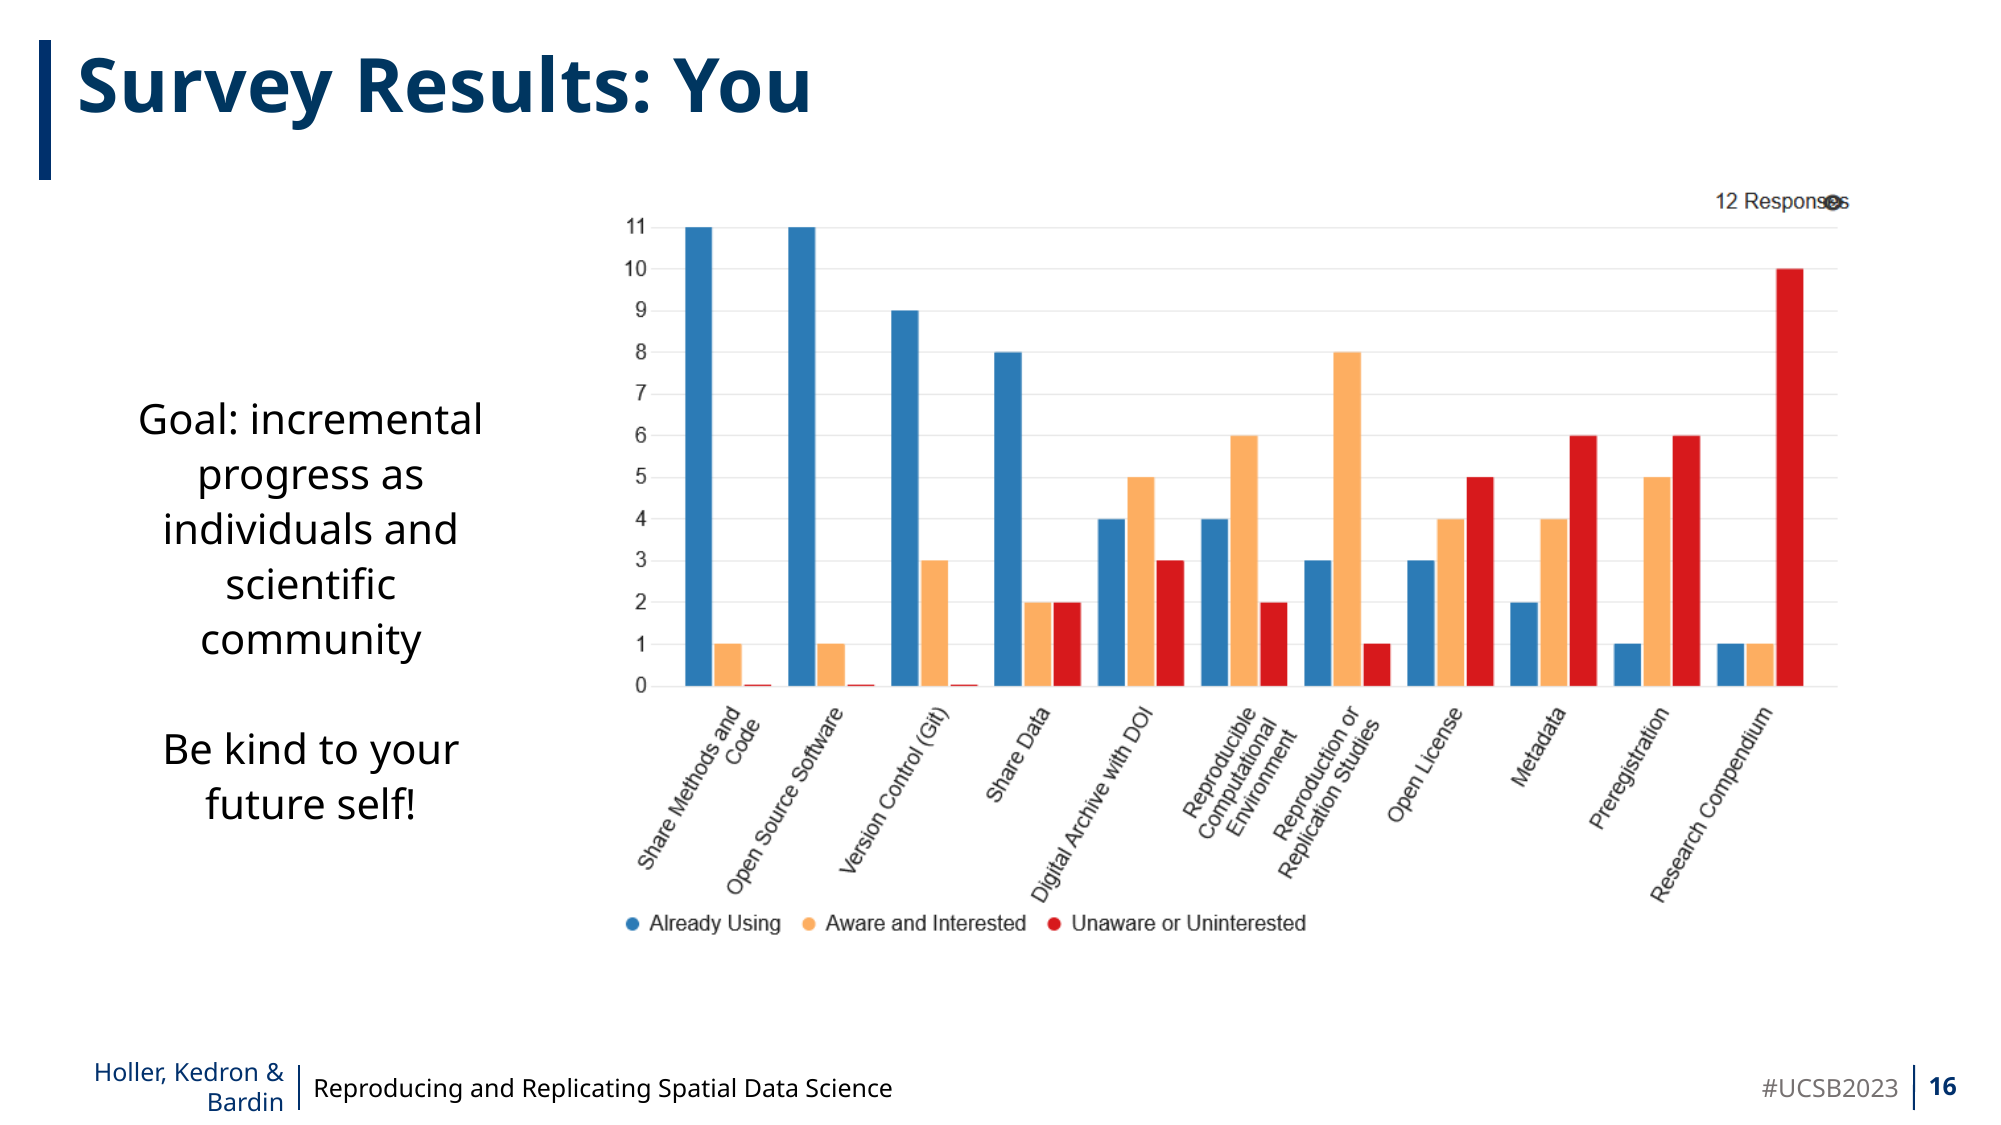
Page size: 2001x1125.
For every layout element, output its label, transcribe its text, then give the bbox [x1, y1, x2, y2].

list Survey Results: You [63, 40, 1748, 130]
list Goal: incremental progress as individuals and scientific community Be kind to your future self! [97, 387, 525, 828]
picture [605, 181, 1855, 944]
